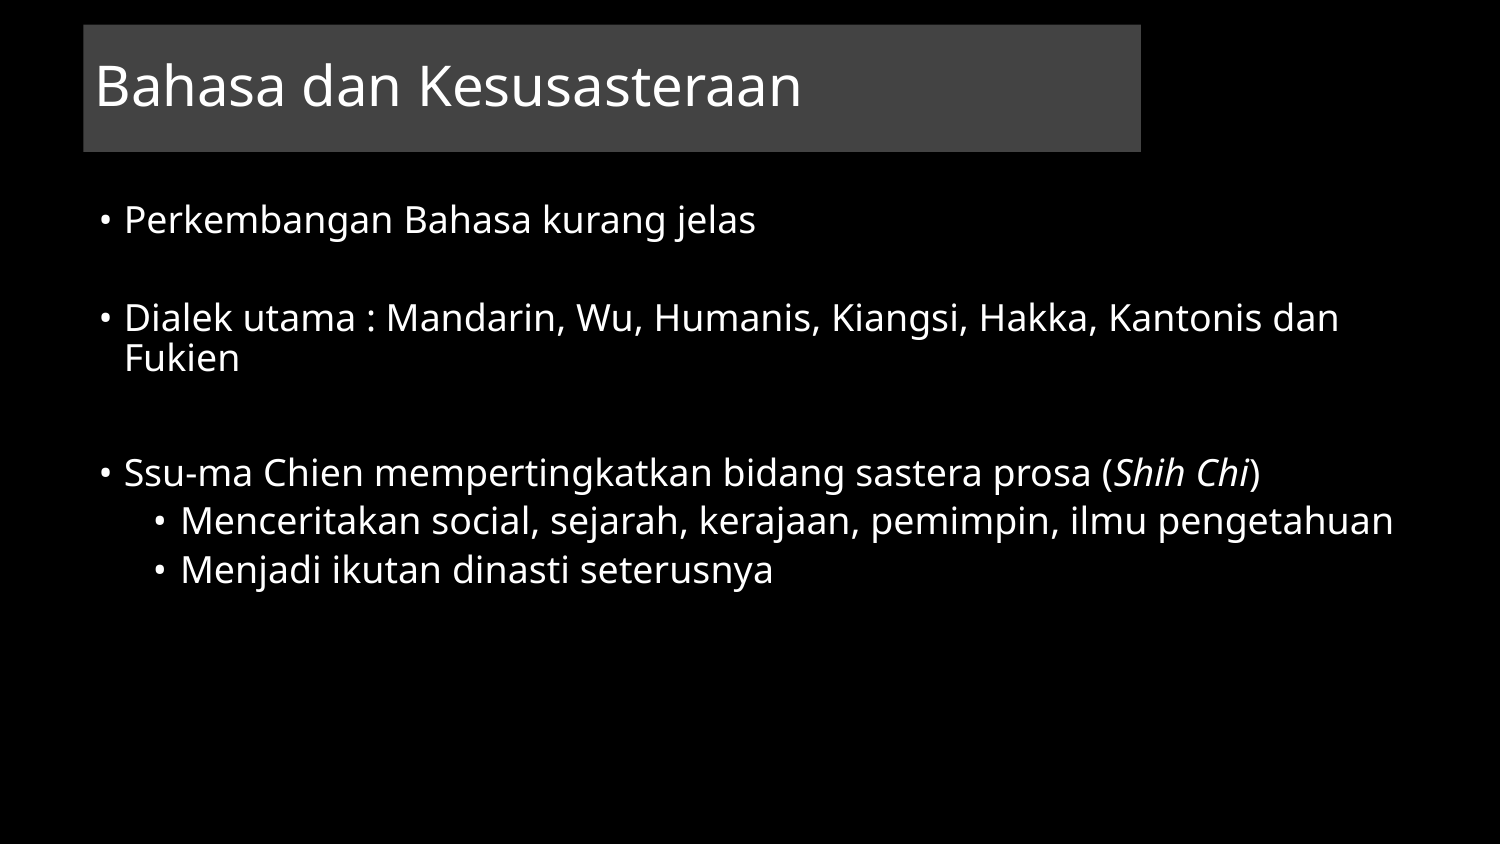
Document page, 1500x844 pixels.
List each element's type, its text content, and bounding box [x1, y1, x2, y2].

title Bahasa dan Kesusasteraan [83, 24, 1141, 152]
list Perkembangan Bahasa kurang jelas Dialek utama : Mandarin, Wu, Humanis, Kiangsi, Hakka, Kantonis dan Fukien Ssu-ma Chien mempertingkatkan bidang sastera prosa (Shih Chi) Menceritakan social, sejarah, kerajaan, pemimpin, ilmu pengetahuan Menjadi ikutan dinasti seterusnya [83, 195, 1424, 674]
